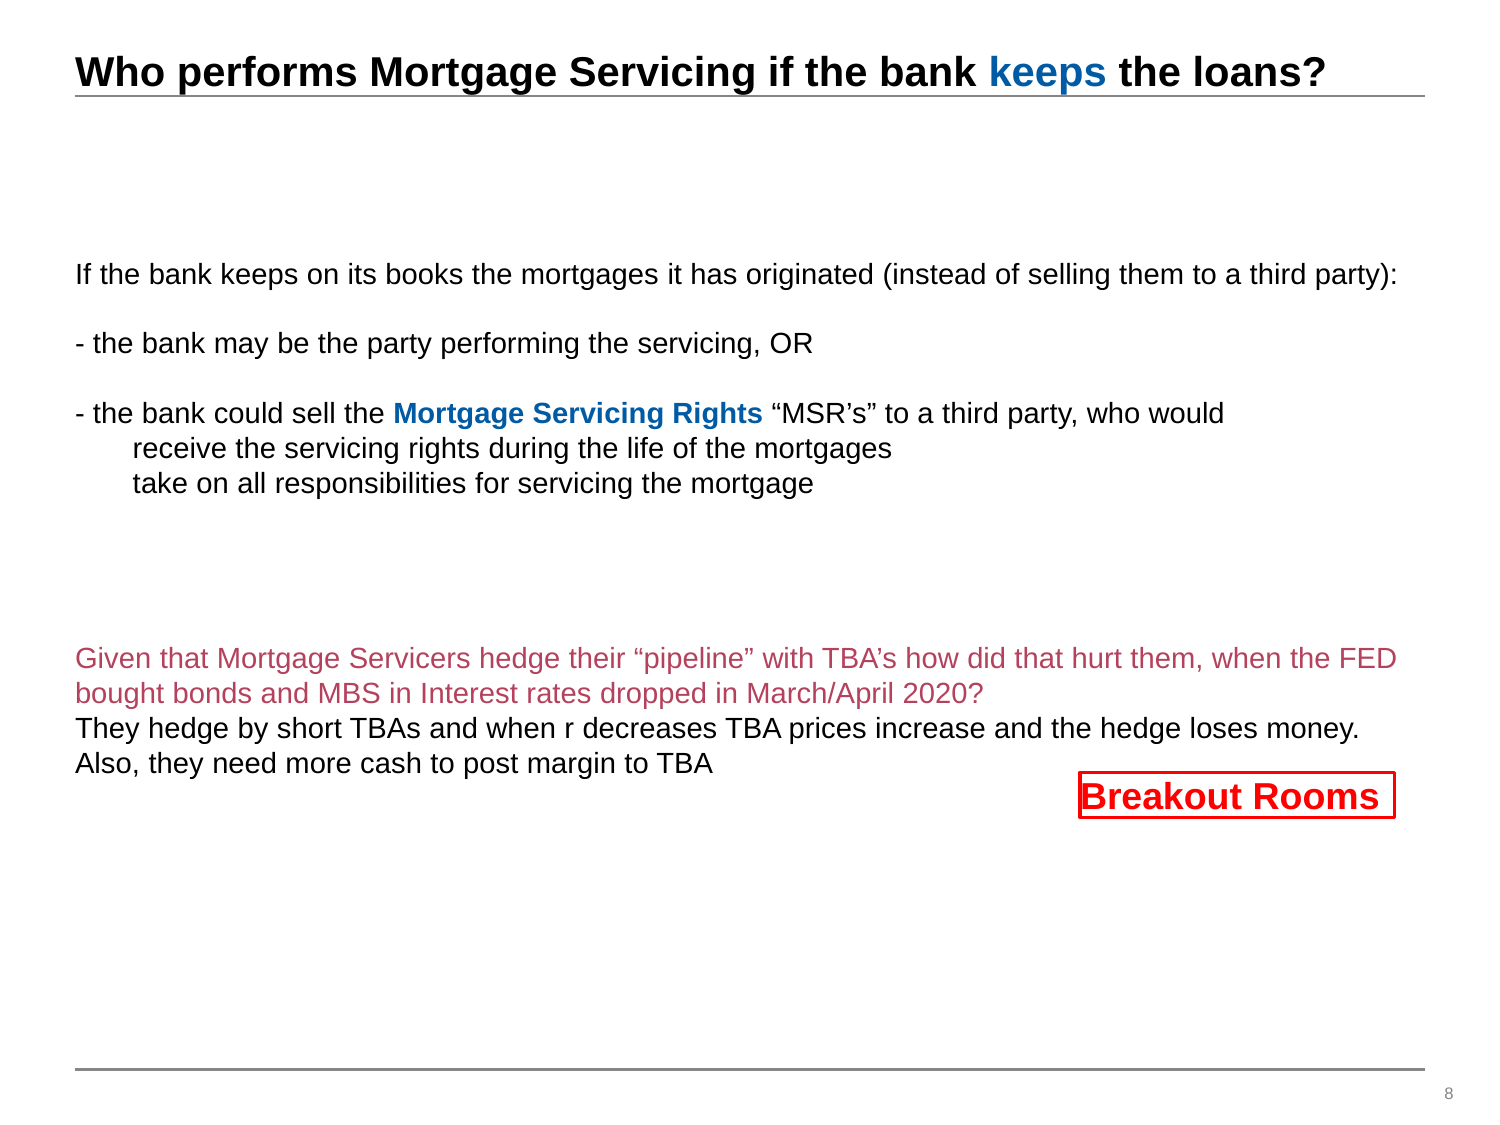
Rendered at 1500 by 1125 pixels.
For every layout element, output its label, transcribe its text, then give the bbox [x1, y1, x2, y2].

title Who performs Mortgage Servicing if the bank keeps the loans? [75, 45, 1424, 96]
list If the bank keeps on its books the mortgages it has originated (instead of selling them to a third party): - the bank may be the party performing the servicing, OR - the bank could sell the Mortgage Servicing Rights “MSR’s” to a third party, who would receive the servicing rights during the life of the mortgages take on all responsibilities for servicing the mortgage Given that Mortgage Servicers hedge their “pipeline” with TBA’s how did that hurt them, when the FED bought bonds and MBS in Interest rates dropped in March/April 2020? They hedge by short TBAs and when r decreases TBA prices increase and the hedge loses money. Also, they need more cash to post margin to TBA [75, 254, 1424, 795]
text_box Breakout Rooms [1079, 772, 1395, 818]
